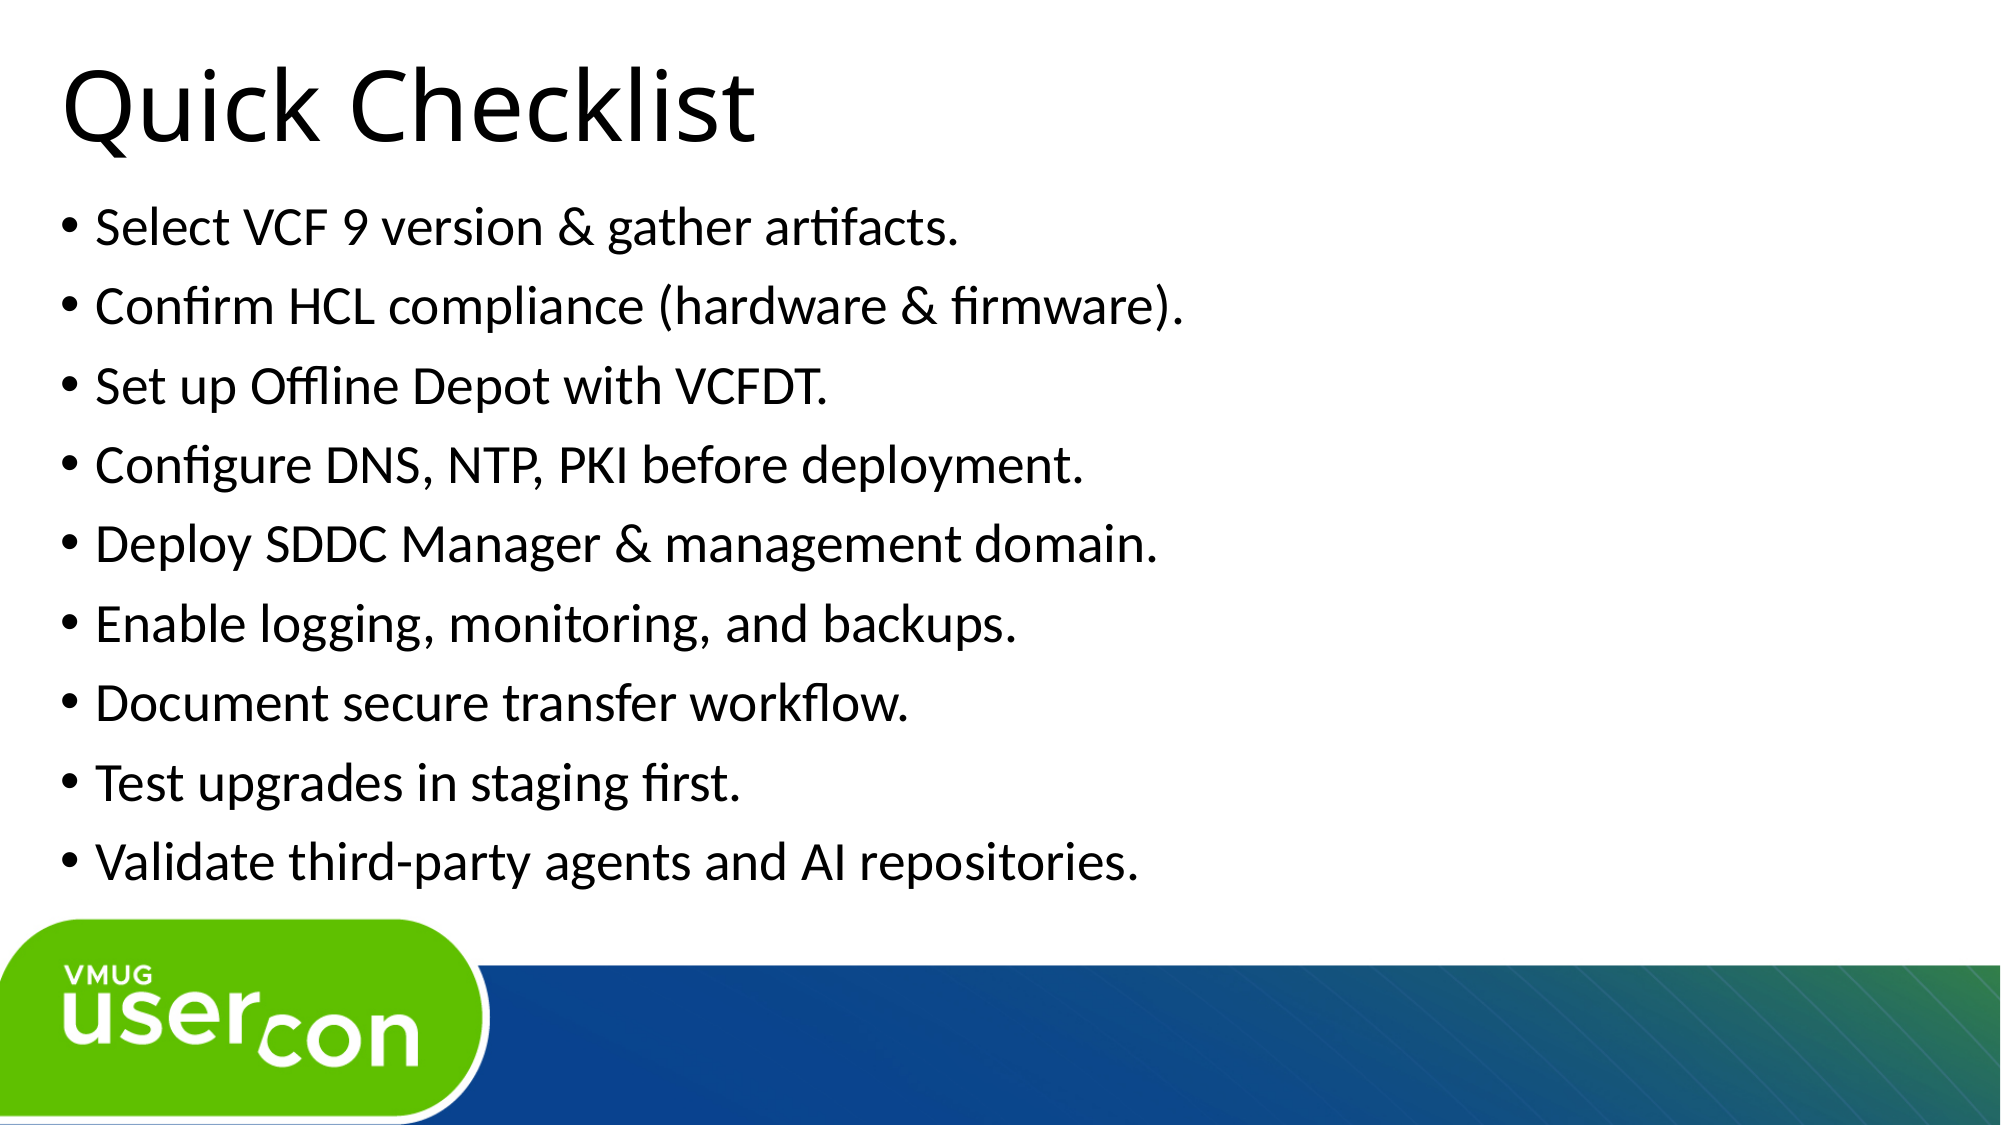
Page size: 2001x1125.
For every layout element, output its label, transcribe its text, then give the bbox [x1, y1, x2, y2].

list Select VCF 9 version & gather artifacts. Confirm HCL compliance (hardware & firmware). Set up Offline Depot with VCFDT. Configure DNS, NTP, PKI before deployment. Deploy SDDC Manager & management domain. Enable logging, monitoring, and backups. Document secure transfer workflow. Test upgrades in staging first. Validate third-party agents and AI repositories. [45, 190, 1771, 904]
title Quick Checklist [45, 48, 1950, 171]
picture [0, 0, 2001, 1125]
